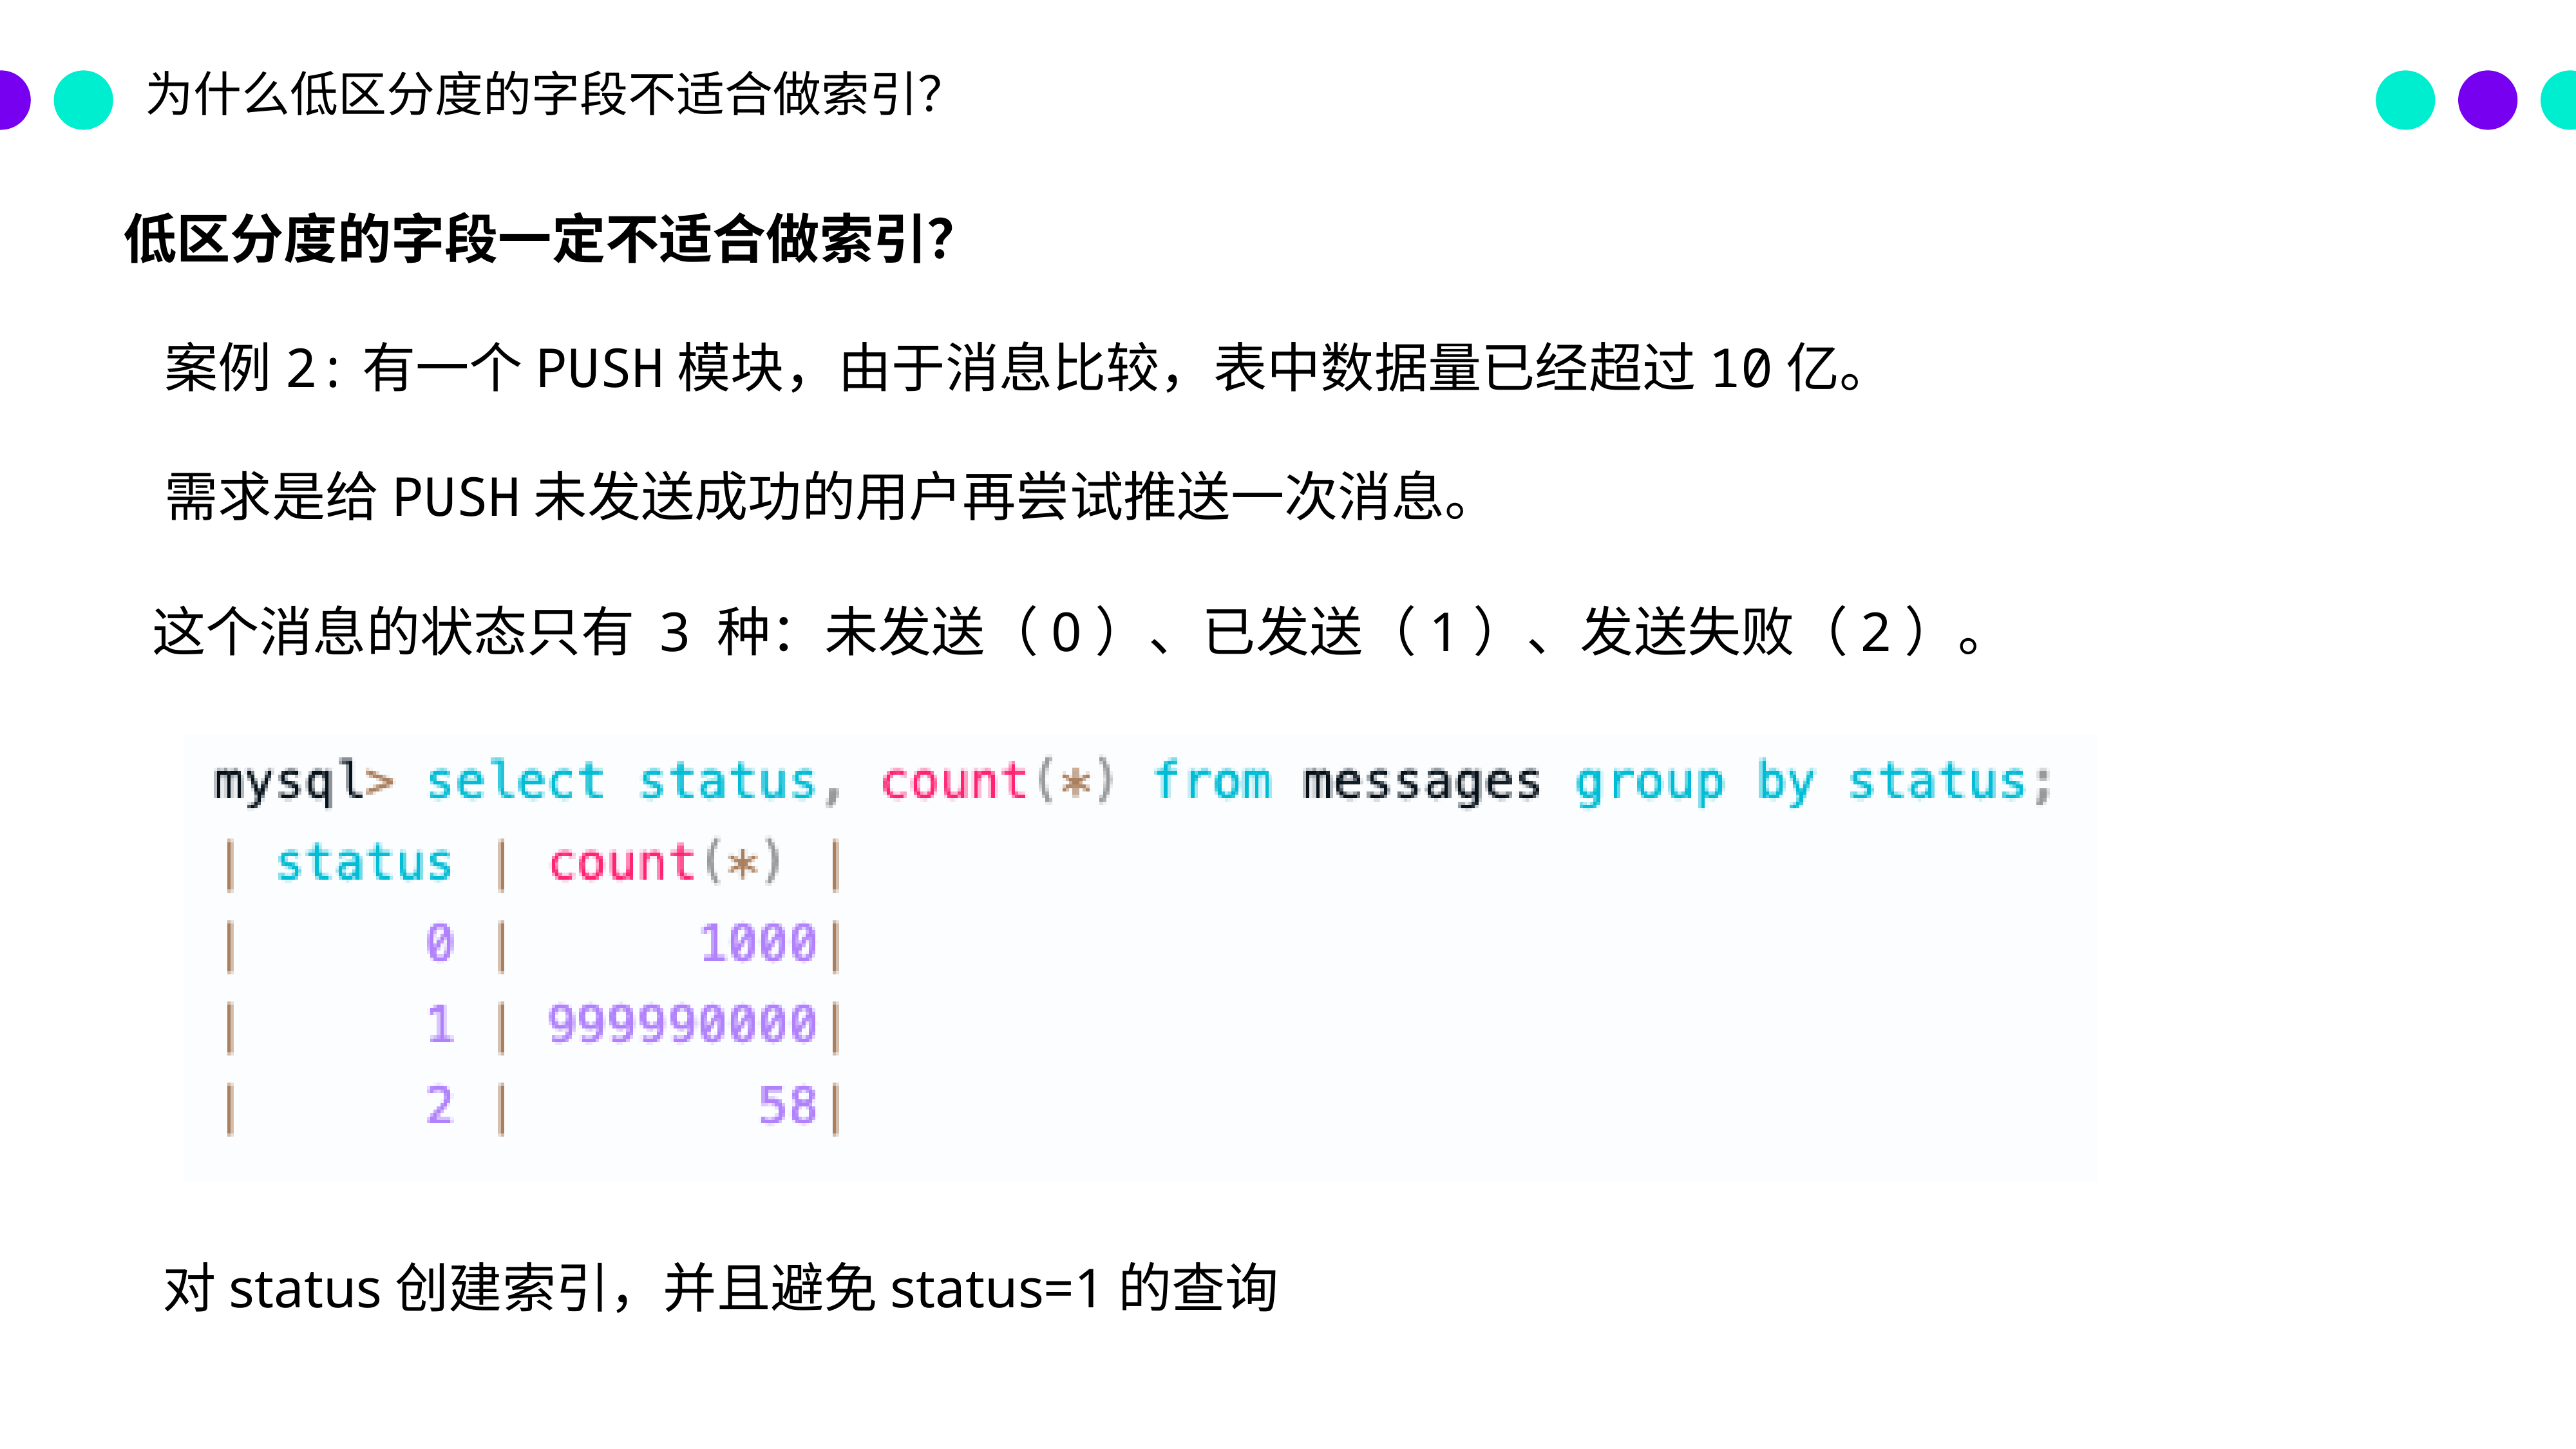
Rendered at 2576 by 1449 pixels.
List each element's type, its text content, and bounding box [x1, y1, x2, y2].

picture [184, 734, 2098, 1181]
text_box 对status创建索引，并且避免status=1的查询 [157, 1248, 1285, 1324]
text_box 为什么低区分度的字段不适合做索引？ [139, 64, 1020, 128]
text_box 低区分度的字段一定不适合做索引？ [117, 199, 987, 275]
text_box 这个消息的状态只有 3 种：未发送（0）、已发送（1）、发送失败（2）。 [142, 592, 2022, 667]
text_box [0, 70, 113, 130]
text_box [2375, 70, 2576, 130]
text_box 案例2:有一个PUSH模块，由于消息比较，表中数据量已经超过10亿。 需求是给PUSH未发送成功的用户再尝试推送一次消息。 [155, 328, 1903, 532]
